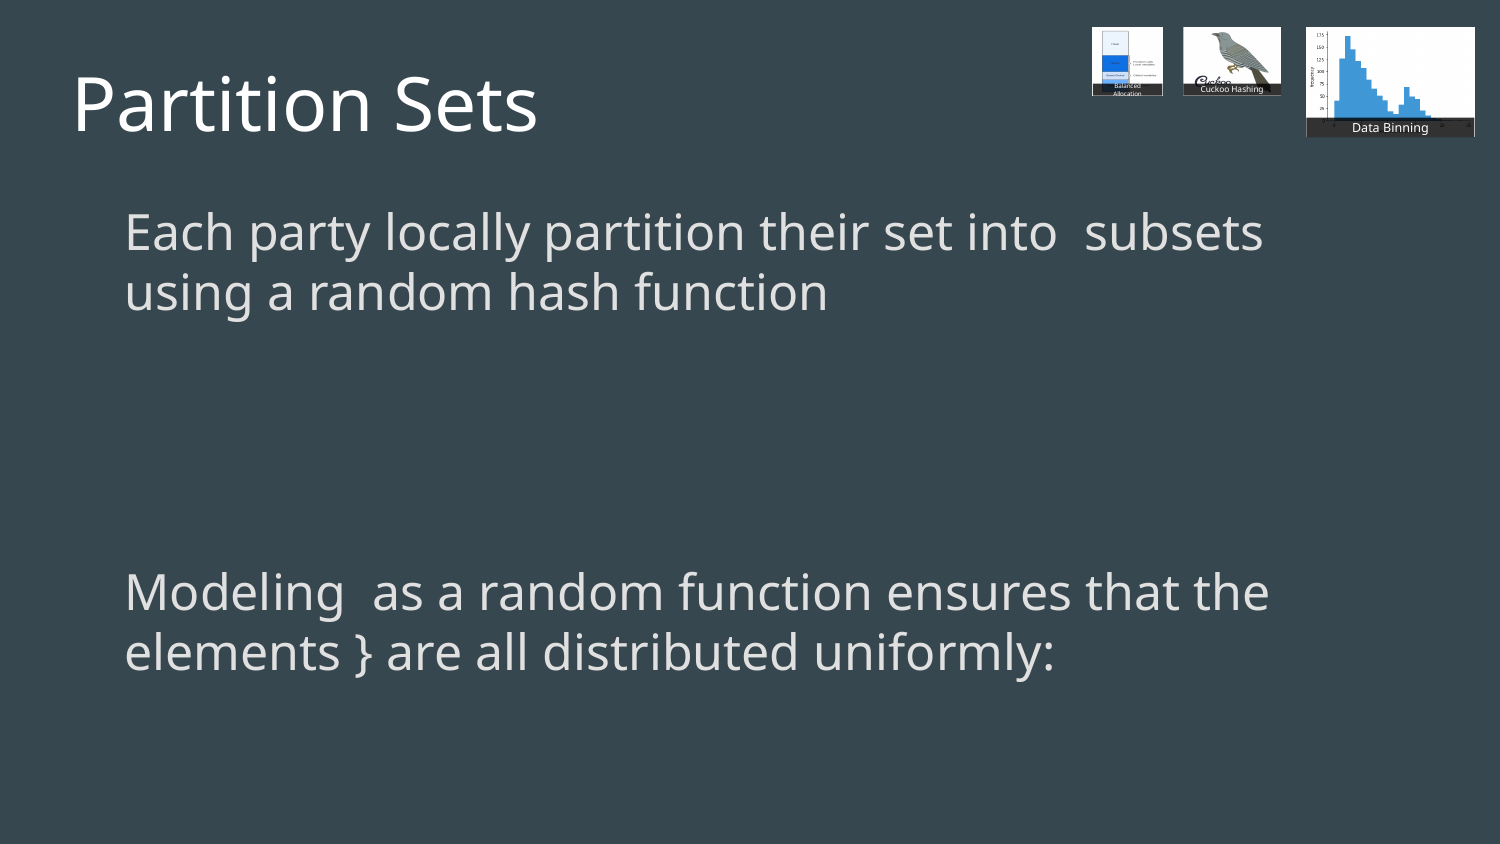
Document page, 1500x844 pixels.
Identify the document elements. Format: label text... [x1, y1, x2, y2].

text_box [1183, 26, 1282, 96]
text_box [1306, 26, 1475, 138]
title Partition Sets [56, 40, 909, 167]
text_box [1092, 26, 1163, 96]
